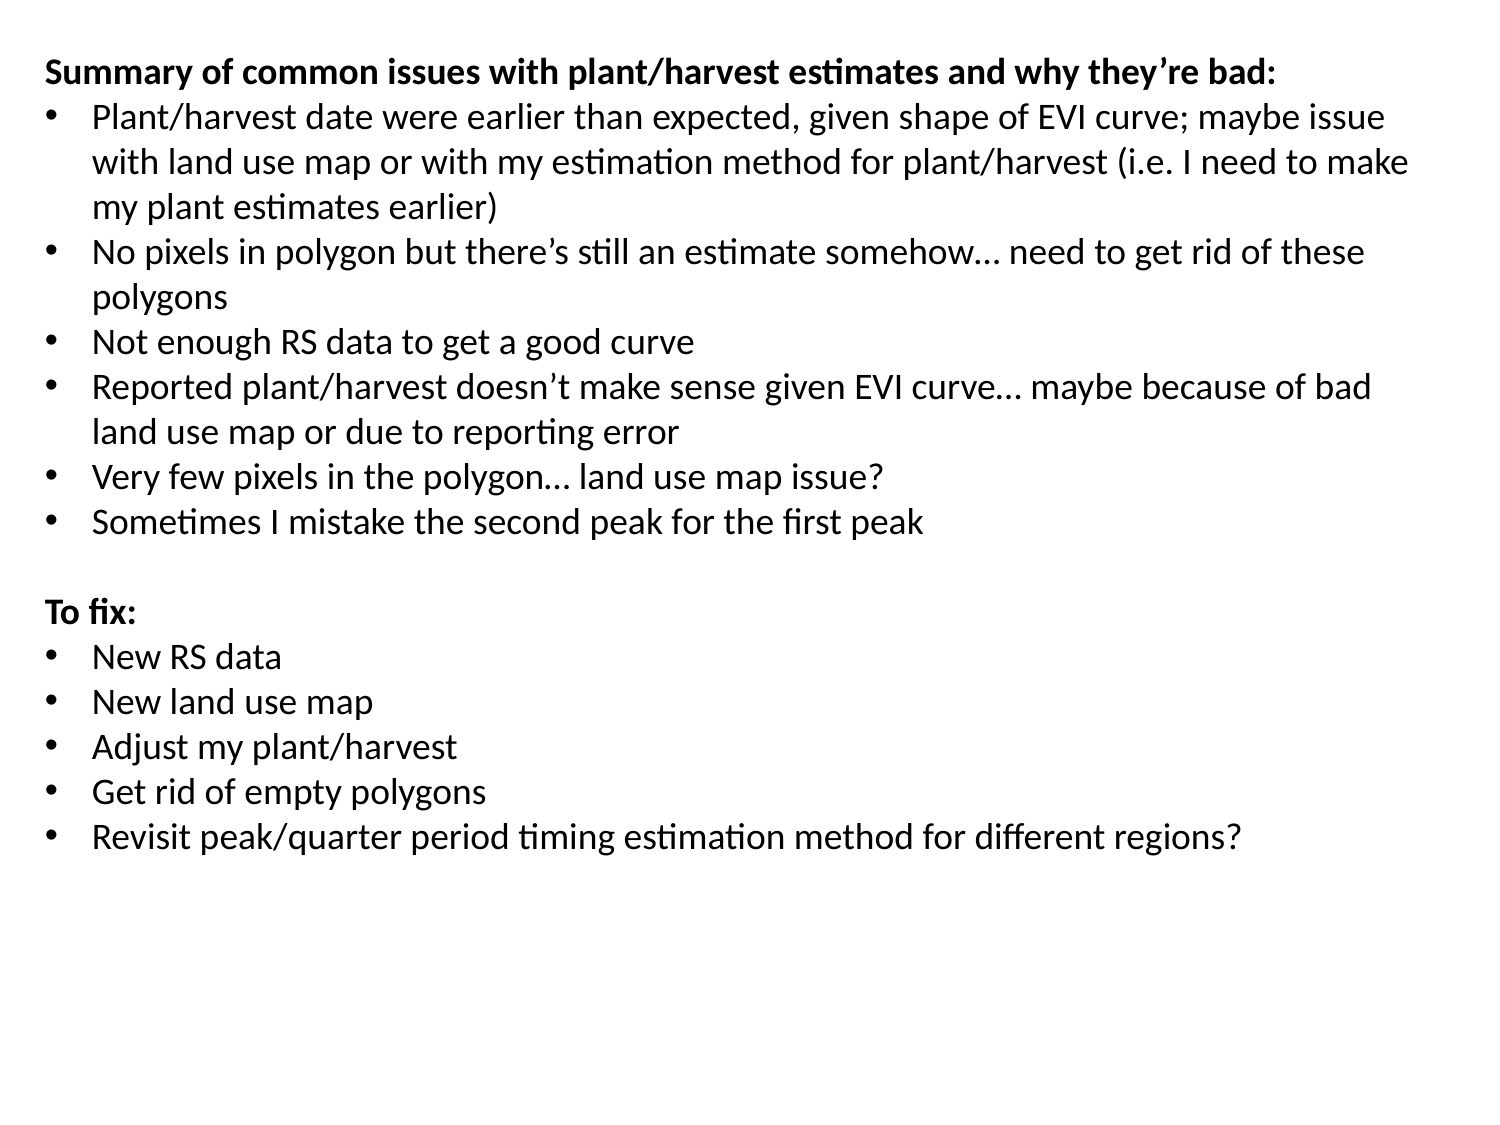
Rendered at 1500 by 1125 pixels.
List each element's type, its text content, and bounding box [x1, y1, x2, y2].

text_box Summary of common issues with plant/harvest estimates and why they’re bad: Plant/harvest date were earlier than expected, given shape of EVI curve; maybe issue with land use map or with my estimation method for plant/harvest (i.e. I need to make my plant estimates earlier) No pixels in polygon but there’s still an estimate somehow… need to get rid of these polygons Not enough RS data to get a good curve Reported plant/harvest doesn’t make sense given EVI curve… maybe because of bad land use map or due to reporting error Very few pixels in the polygon… land use map issue? Sometimes I mistake the second peak for the first peak To fix: New RS data New land use map Adjust my plant/harvest Get rid of empty polygons Revisit peak/quarter period timing estimation method for different regions? [30, 39, 1459, 864]
